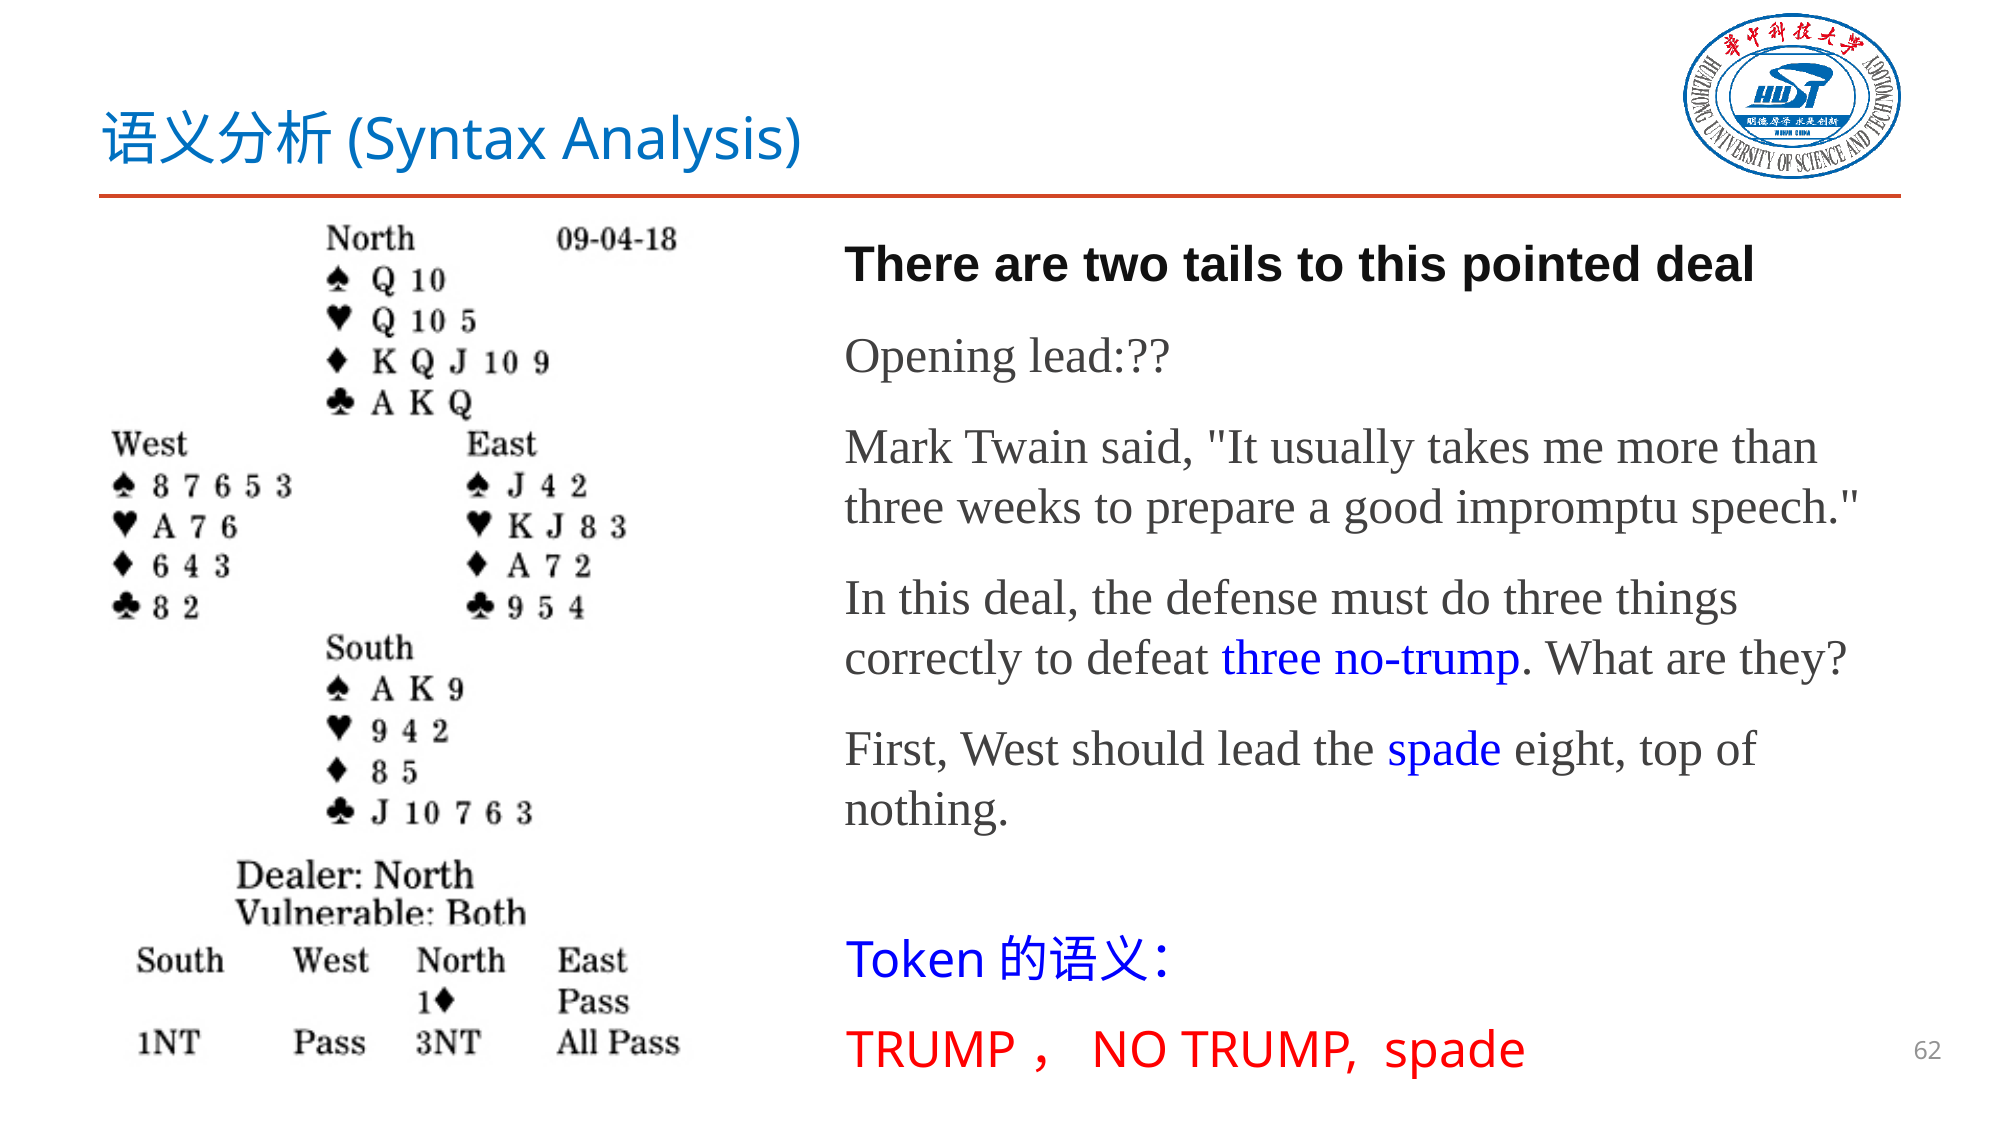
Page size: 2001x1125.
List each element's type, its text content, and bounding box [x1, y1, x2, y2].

text_box Token的语义： TRUMP，NO TRUMP, spade [831, 890, 1542, 1085]
picture [108, 215, 714, 1097]
text_box There are two tails to this pointed deal [829, 223, 1830, 299]
title 语义分析(Syntax Analysis) [85, 73, 1214, 179]
picture [1683, 13, 1901, 179]
slide_number 62 [1373, 1036, 1957, 1097]
text_box Opening lead:?? Mark Twain said, "It usually takes me more than three weeks to prepare a good impromptu speech." In this deal, the defense must do three things correctly to defeat three no-trump. What are they? First, West should lead the spade eight, top of nothing. [829, 314, 1879, 844]
